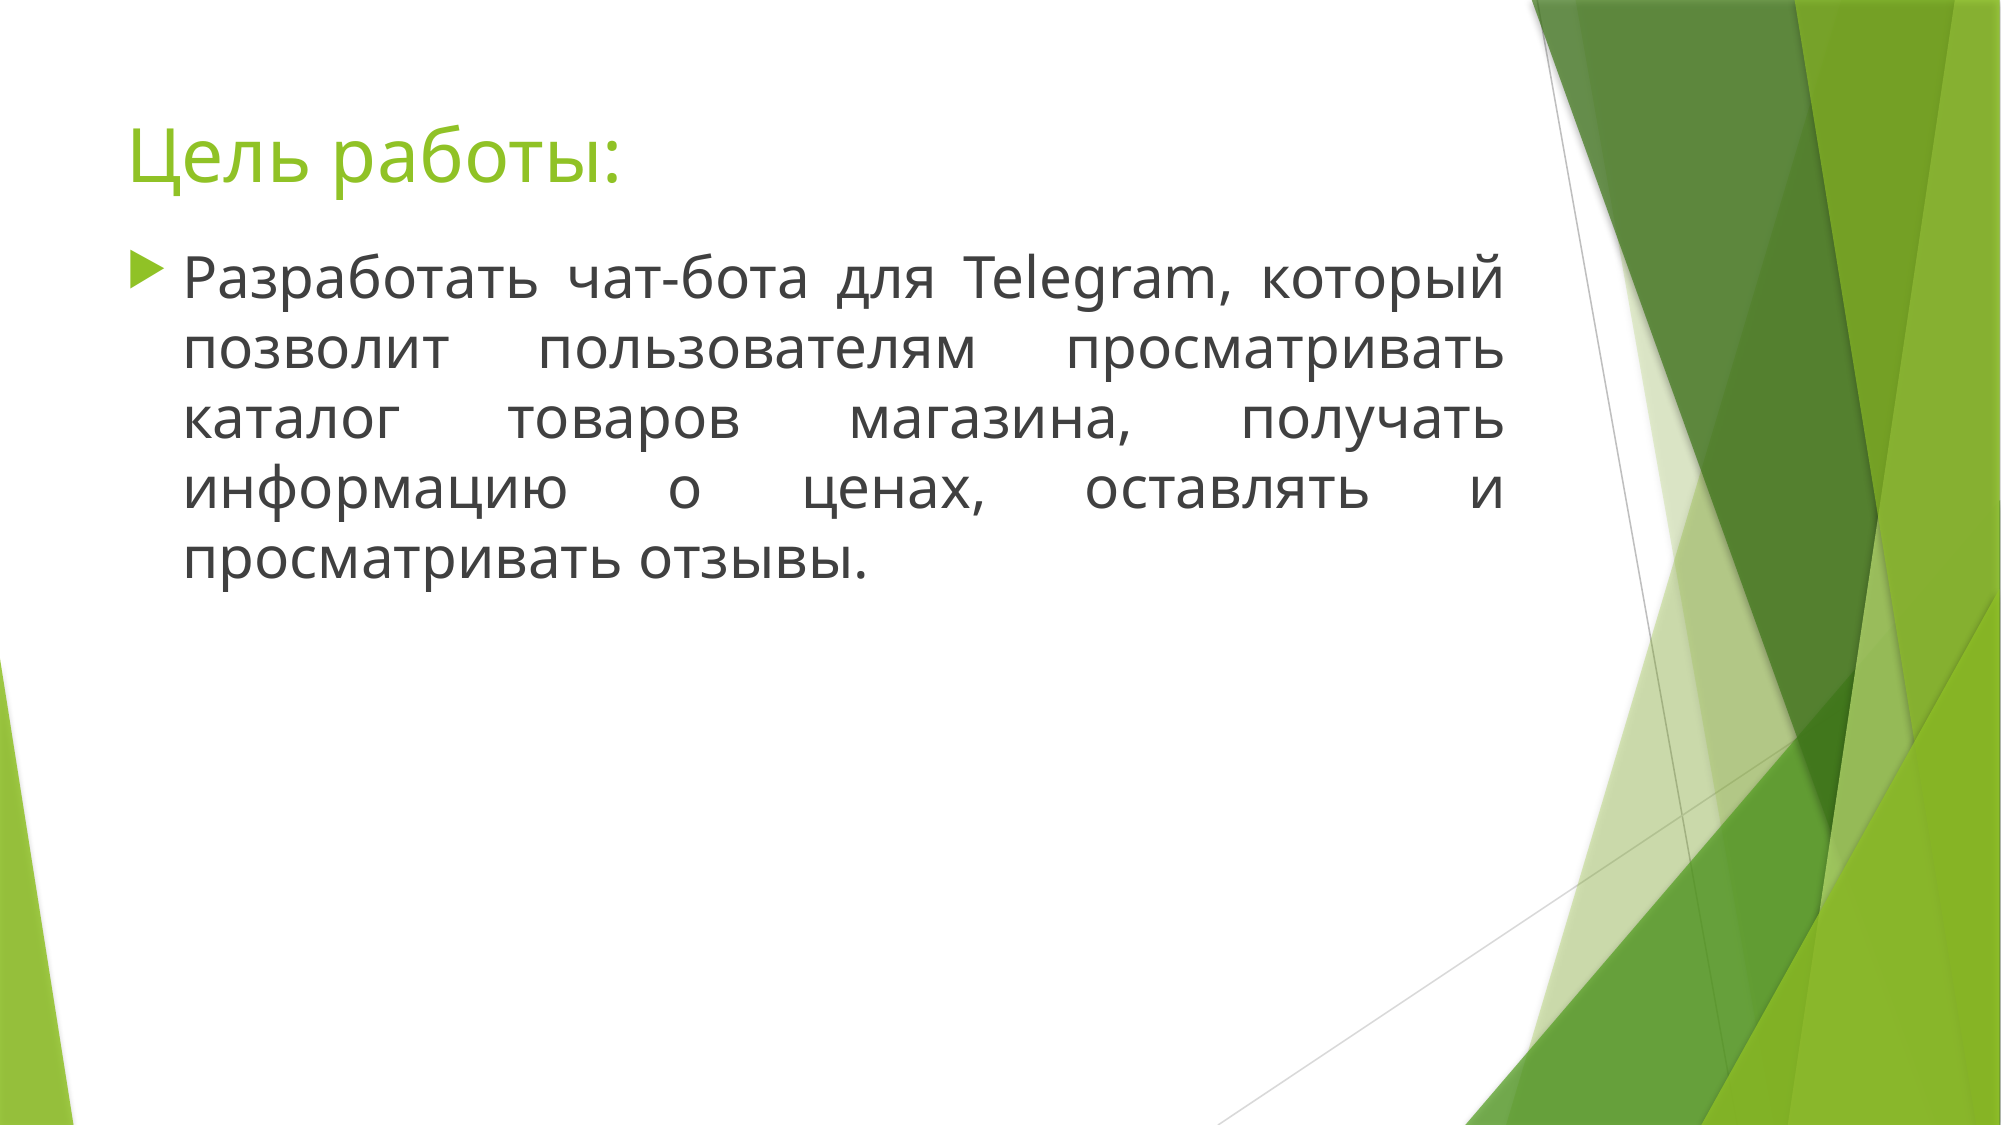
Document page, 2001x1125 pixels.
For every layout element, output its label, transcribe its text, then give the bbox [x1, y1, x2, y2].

list Разработать чат-бота для Telegram, который позволит пользователям просматривать каталог товаров магазина, получать информацию о ценах, оставлять и просматривать отзывы. [111, 233, 1522, 870]
title Цель работы: [111, 99, 1522, 233]
